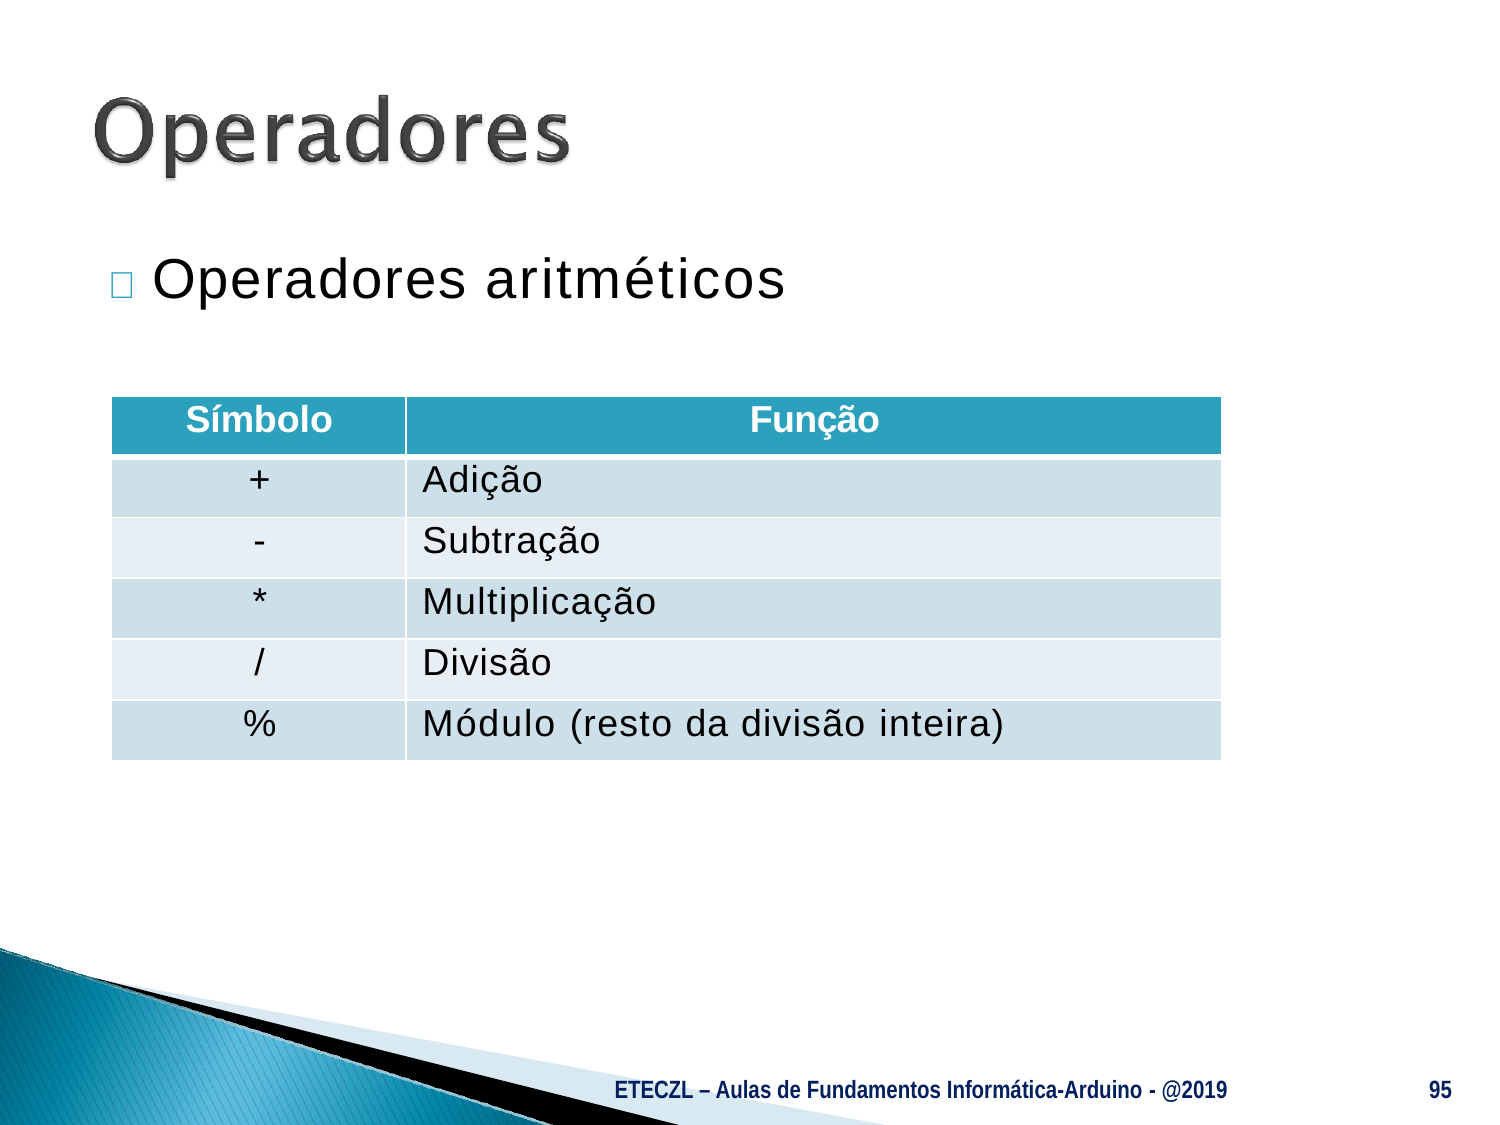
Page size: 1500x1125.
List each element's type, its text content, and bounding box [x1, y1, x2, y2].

title  Operadores aritméticos [105, 240, 792, 431]
table_cell Subtração [407, 518, 1221, 577]
table_cell - [112, 518, 405, 577]
table_cell Multiplicação [407, 579, 1221, 638]
picture [0, 948, 558, 1125]
table_header Símbolo [112, 397, 405, 454]
table_cell / [112, 640, 405, 699]
table_cell Divisão [407, 640, 1221, 699]
table_cell Módulo (resto da divisão inteira) [407, 701, 1221, 760]
table_cell % [112, 701, 405, 760]
footer ETECZL – Aulas de Fundamentos Informática-Arduino - @2019 [612, 1072, 1364, 1125]
table_cell + [112, 460, 405, 517]
text_box [35, 60, 656, 248]
slide_number 95 [1424, 1072, 1468, 1125]
table_cell Adição [407, 460, 1221, 517]
table_header Função [407, 397, 1221, 454]
table_cell * [112, 579, 405, 638]
